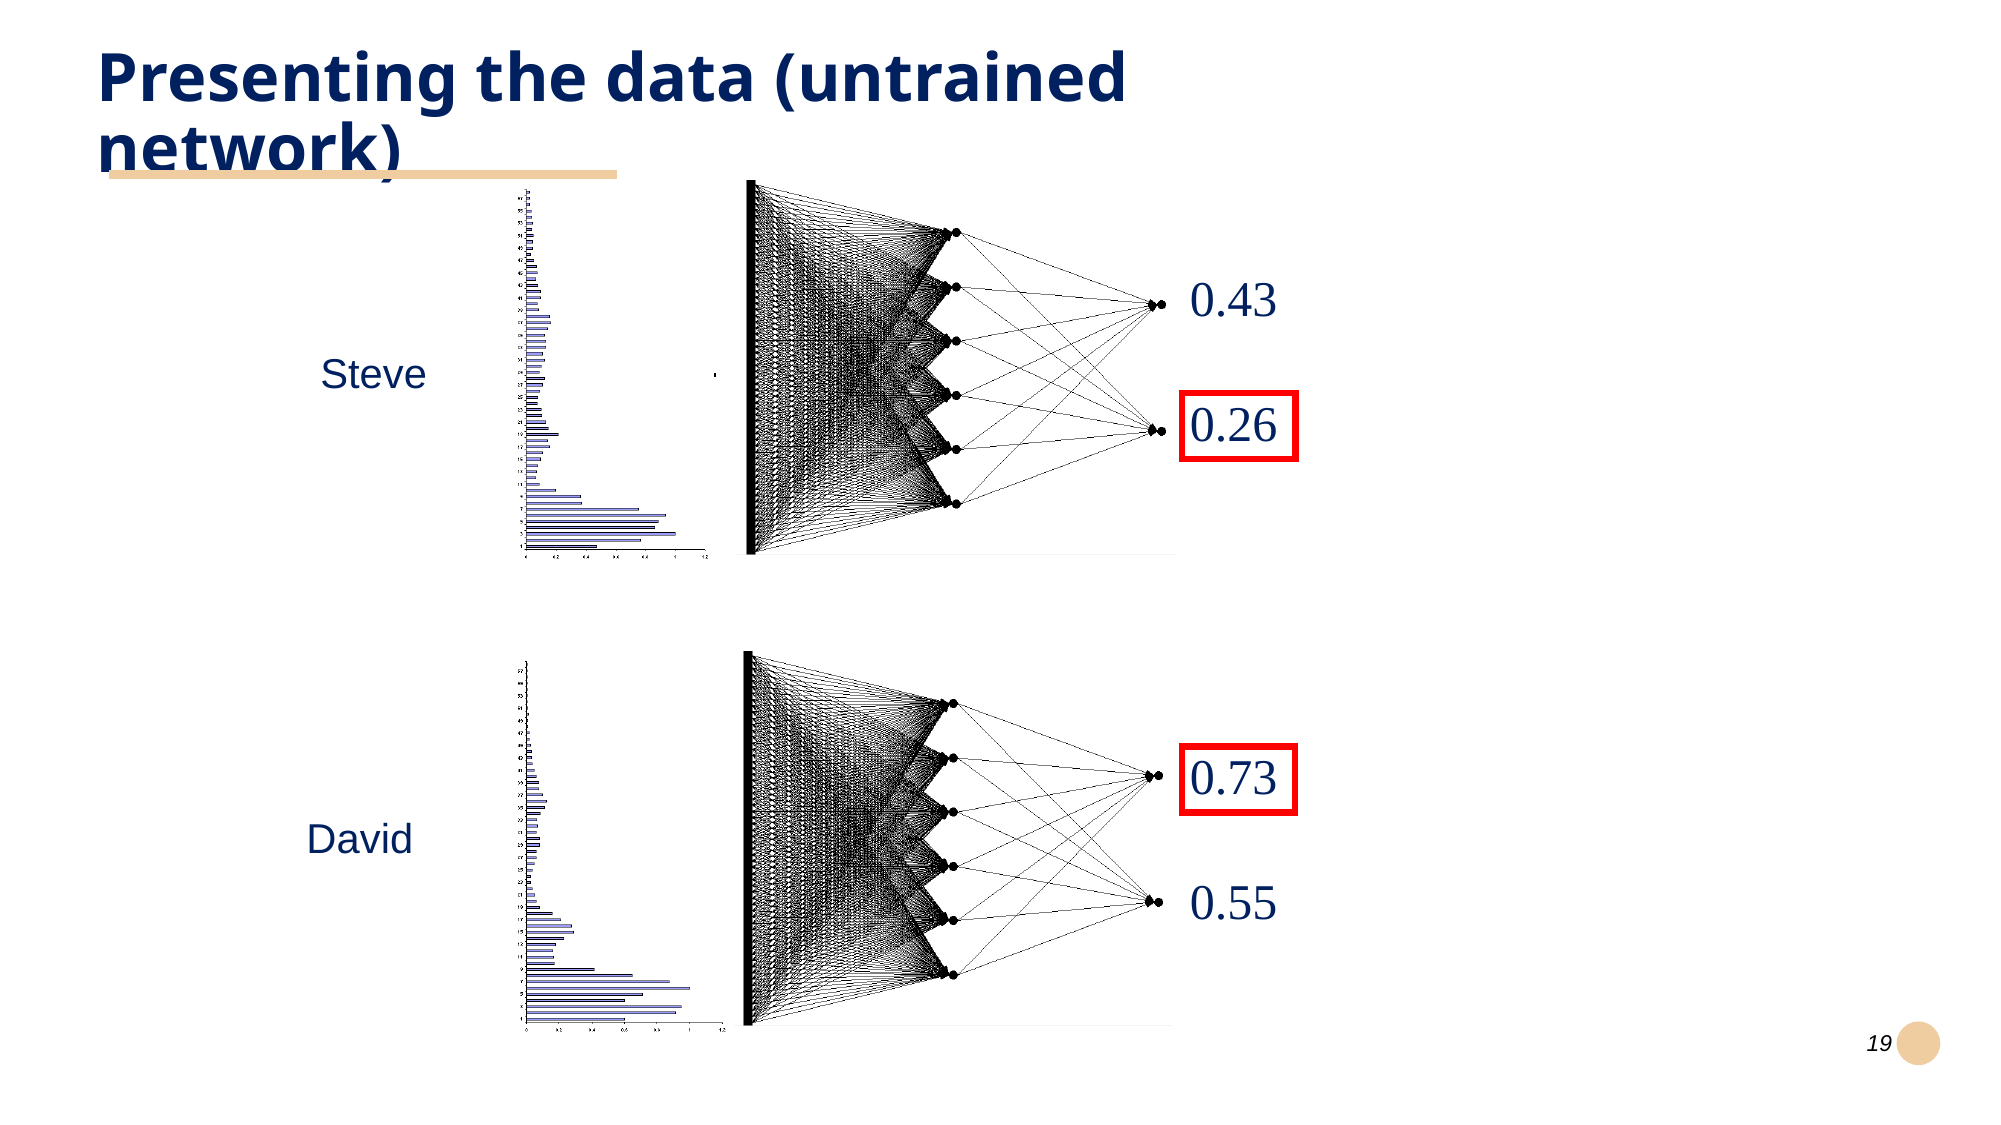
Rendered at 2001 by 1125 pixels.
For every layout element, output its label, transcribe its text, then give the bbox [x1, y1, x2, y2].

text_box 0.73 [1174, 737, 1400, 813]
text_box Presenting the data (untrained network) [81, 56, 1381, 175]
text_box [512, 649, 1172, 1034]
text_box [512, 178, 1175, 563]
text_box 0.55 [1174, 862, 1400, 938]
text_box [1181, 392, 1297, 460]
text_box David [291, 804, 480, 870]
text_box 0.43 [1175, 259, 1400, 335]
text_box [1181, 745, 1296, 814]
text_box 0.26 [1175, 384, 1400, 460]
text_box Steve [305, 339, 466, 405]
